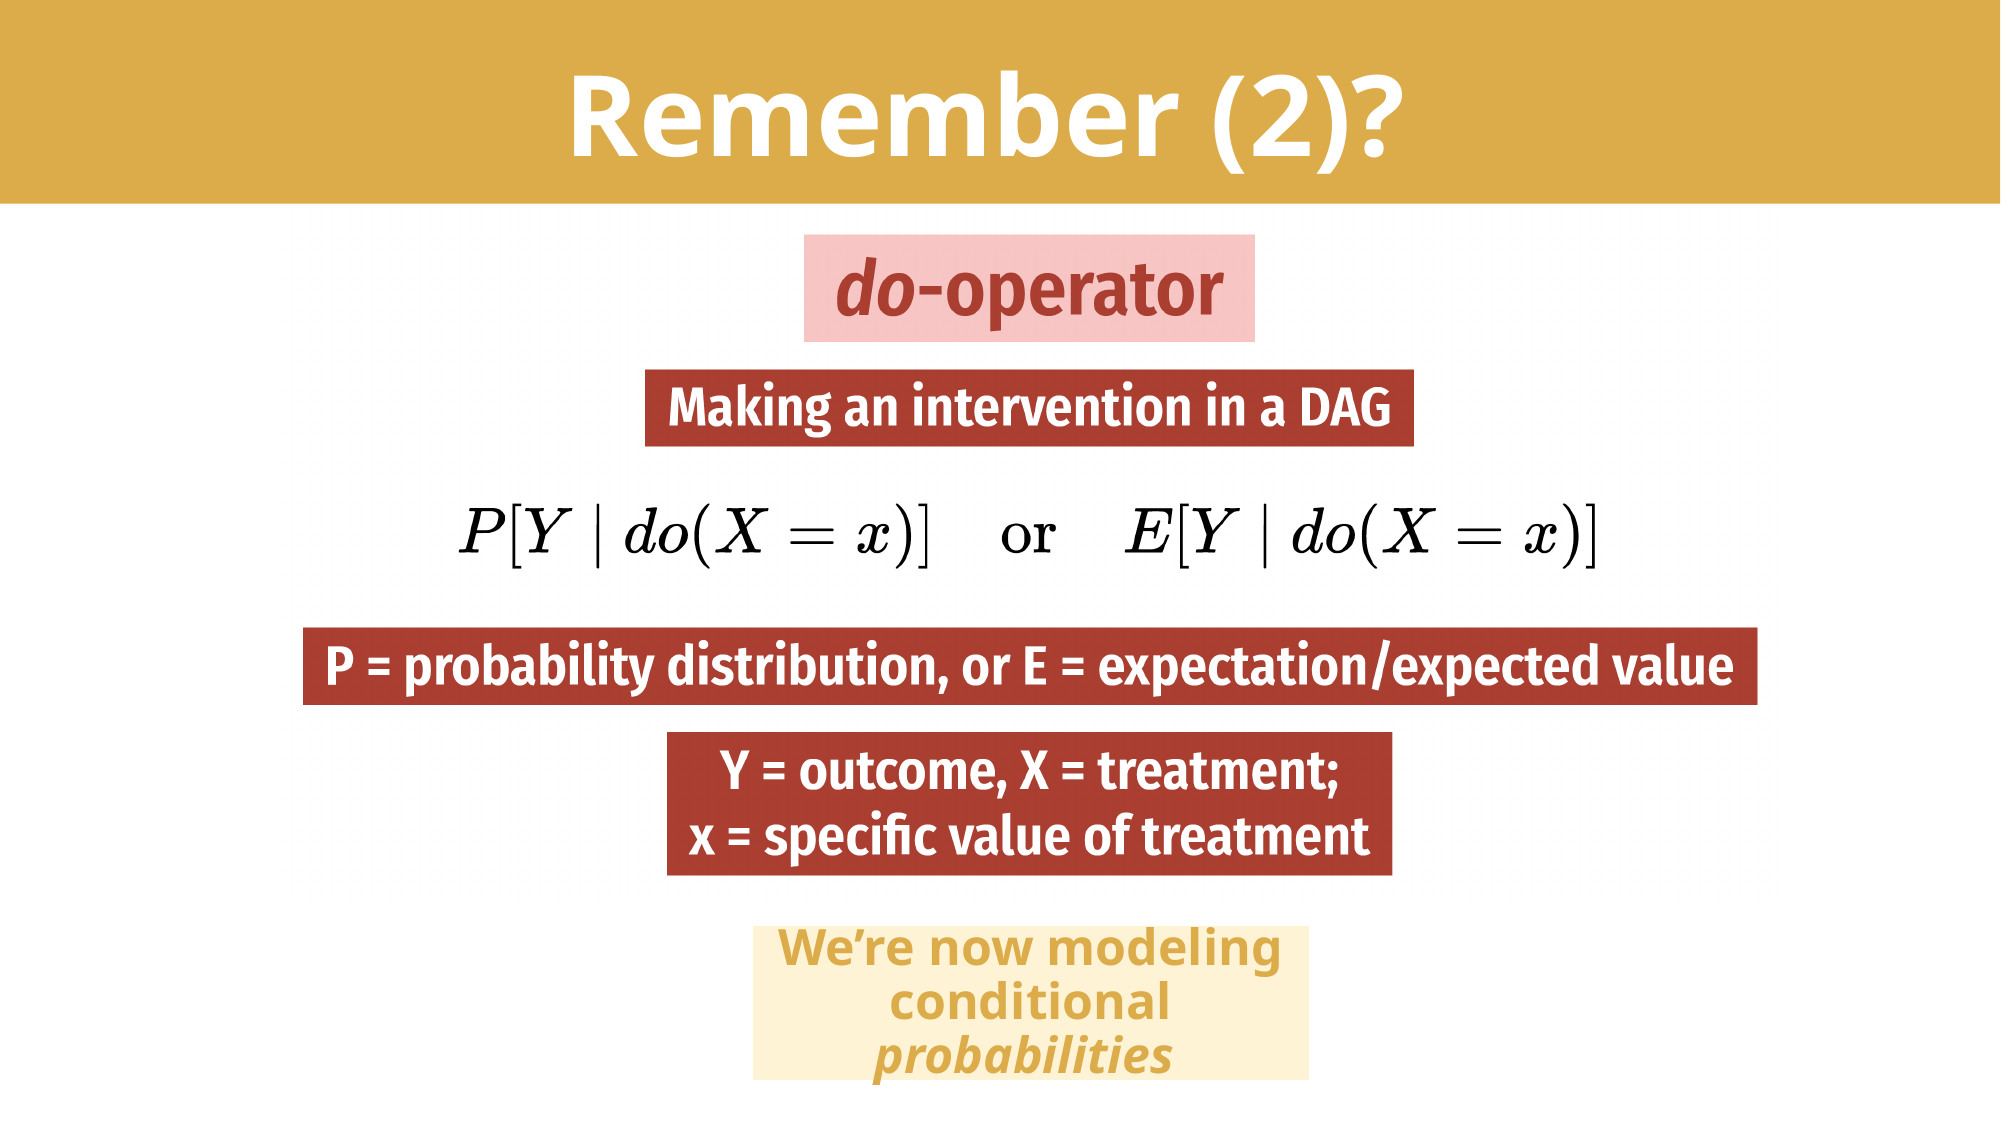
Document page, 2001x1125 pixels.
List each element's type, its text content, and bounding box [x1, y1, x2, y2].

text_box We’re now modeling conditional probabilities [750, 924, 1312, 1083]
picture [282, 208, 1780, 902]
title Remember (2)? [0, 0, 2000, 187]
